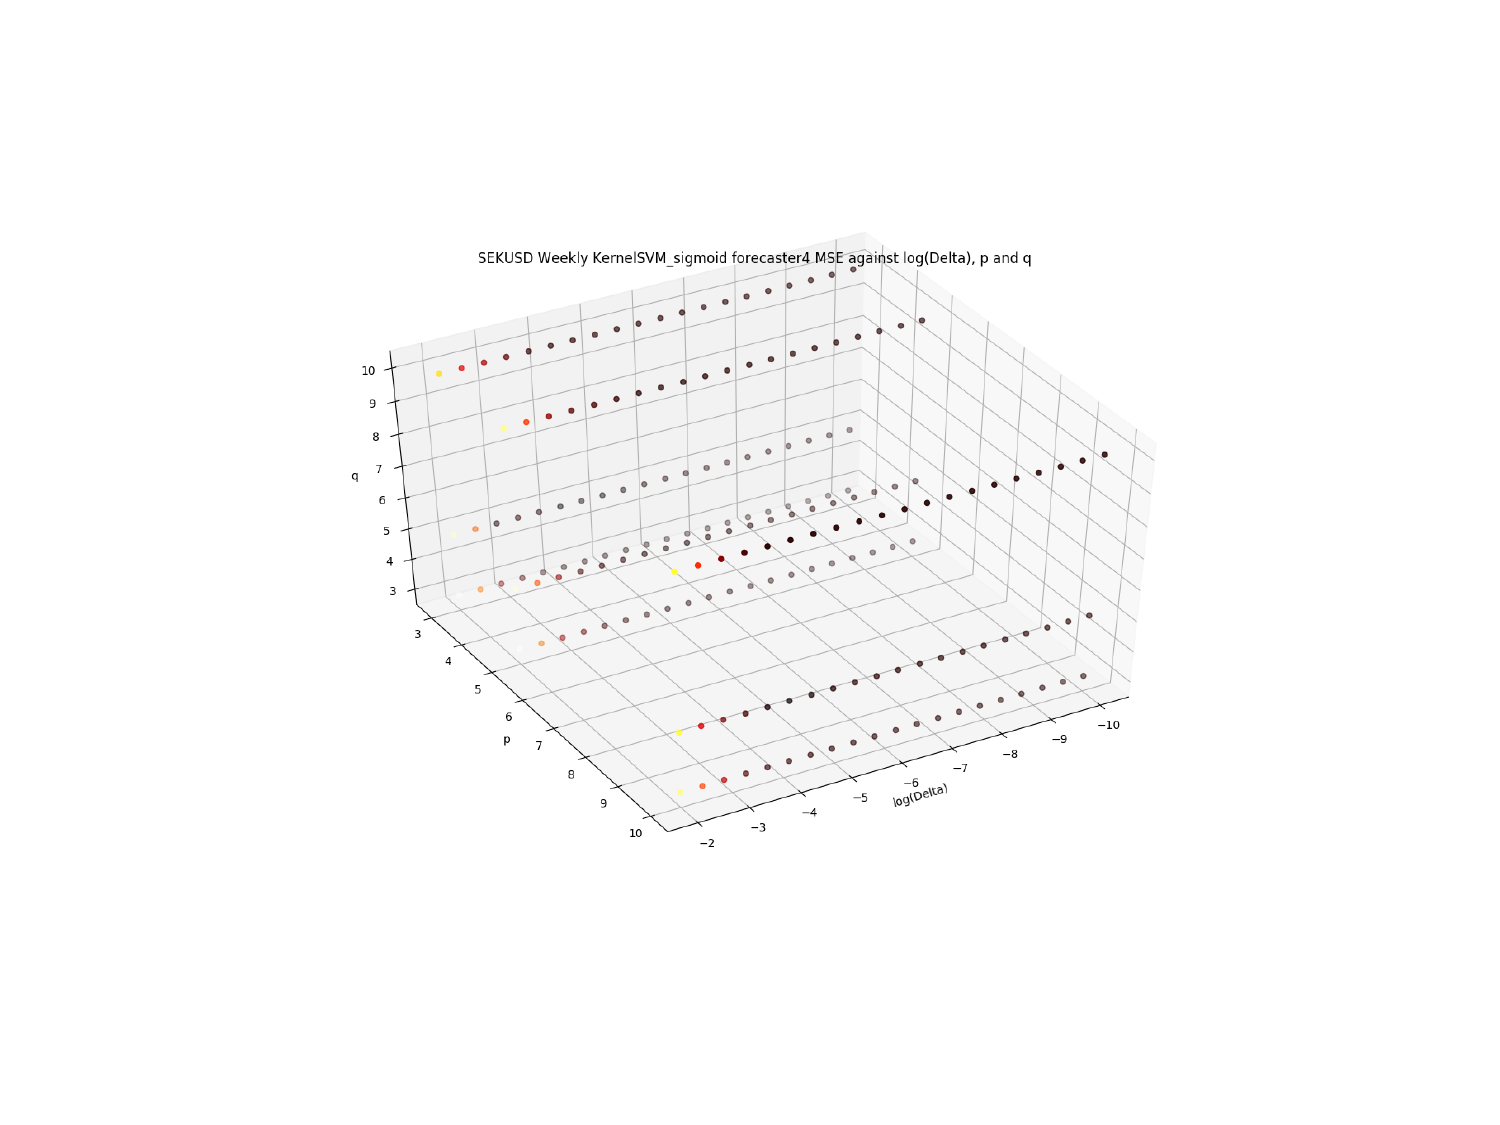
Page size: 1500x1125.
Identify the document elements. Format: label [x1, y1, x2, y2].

picture [119, 119, 1358, 946]
